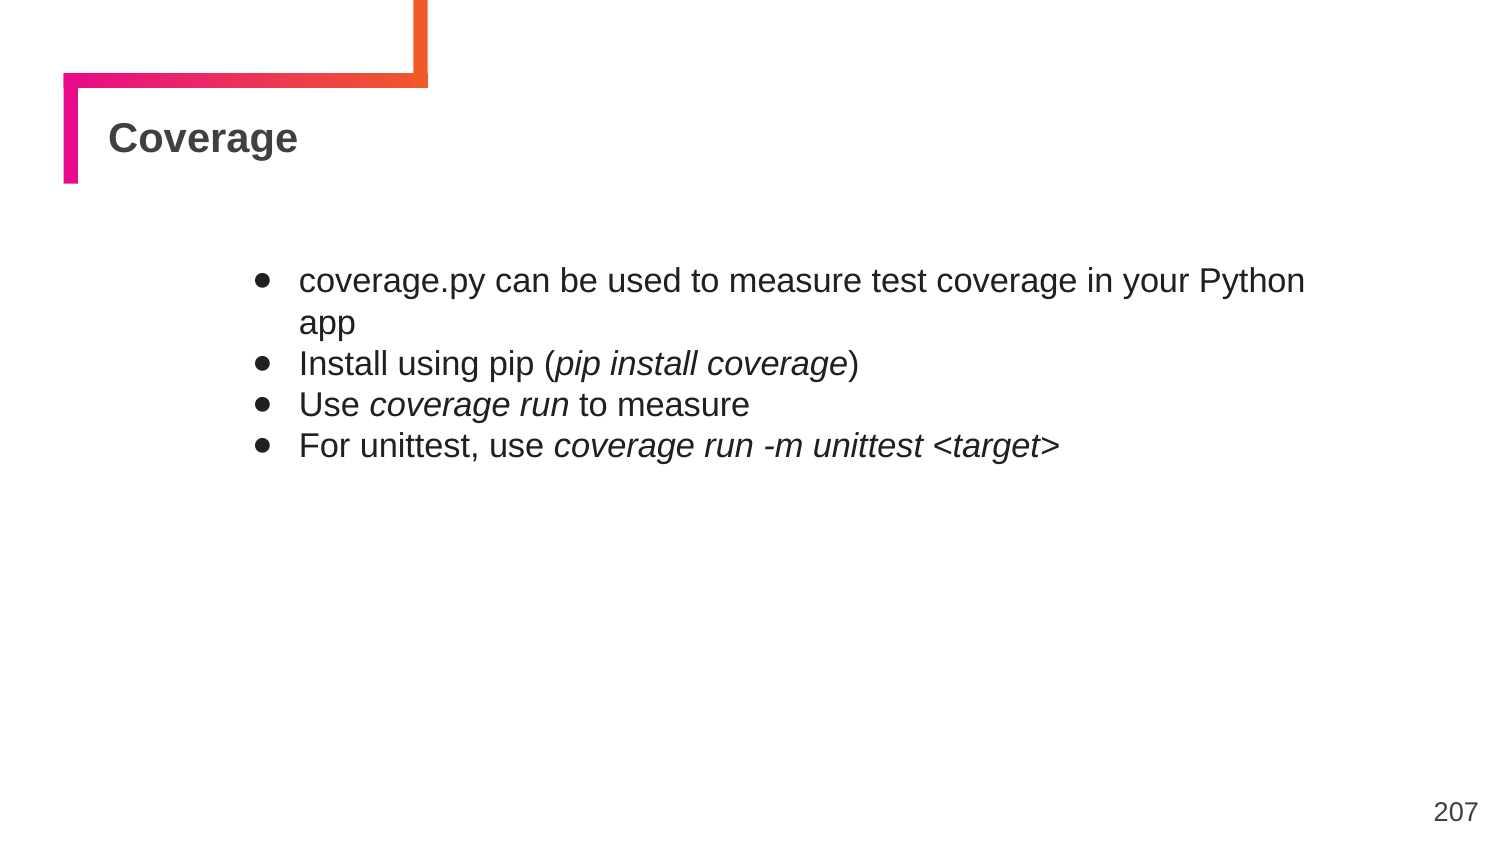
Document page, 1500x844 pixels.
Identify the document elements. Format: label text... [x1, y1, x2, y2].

slide_number 207 [1403, 779, 1494, 844]
title Coverage [100, 117, 1455, 169]
subtitle coverage.py can be used to measure test coverage in your Python app Install using pip (pip install coverage) Use coverage run to measure For unittest, use coverage run -m unittest <target> [124, 206, 1376, 727]
